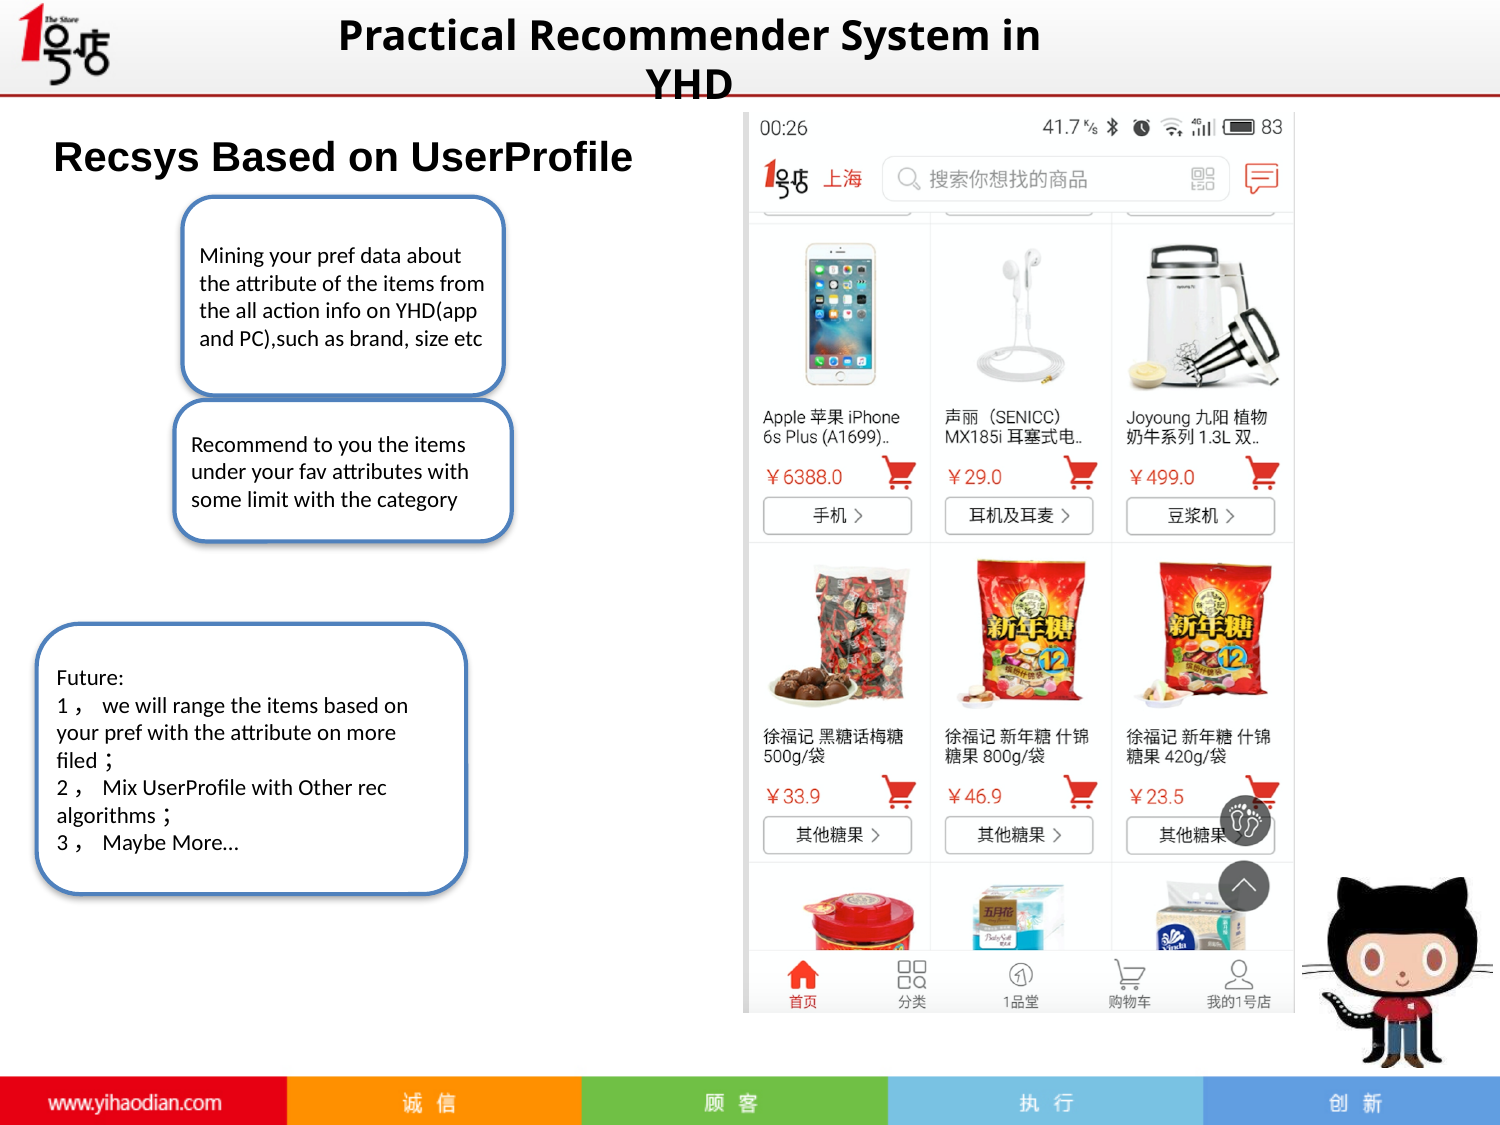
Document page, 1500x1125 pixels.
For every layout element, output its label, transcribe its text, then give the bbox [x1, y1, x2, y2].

picture [0, 0, 1500, 1125]
text_box Future: 1，we will range the items based on your pref with the attribute on more filed； 2，Mix UserProfile with Other rec algorithms； 3，Maybe More… [36, 623, 467, 895]
text_box Mining your pref data about the attribute of the items from the all action info on YHD(app and PC),such as brand, size etc [182, 196, 504, 396]
title Practical Recommender System in YHD [289, 6, 1091, 110]
text_box Recsys Based on UserProfile [45, 98, 963, 202]
text_box Recommend to you the items under your fav attributes with some limit with the category [174, 399, 512, 542]
